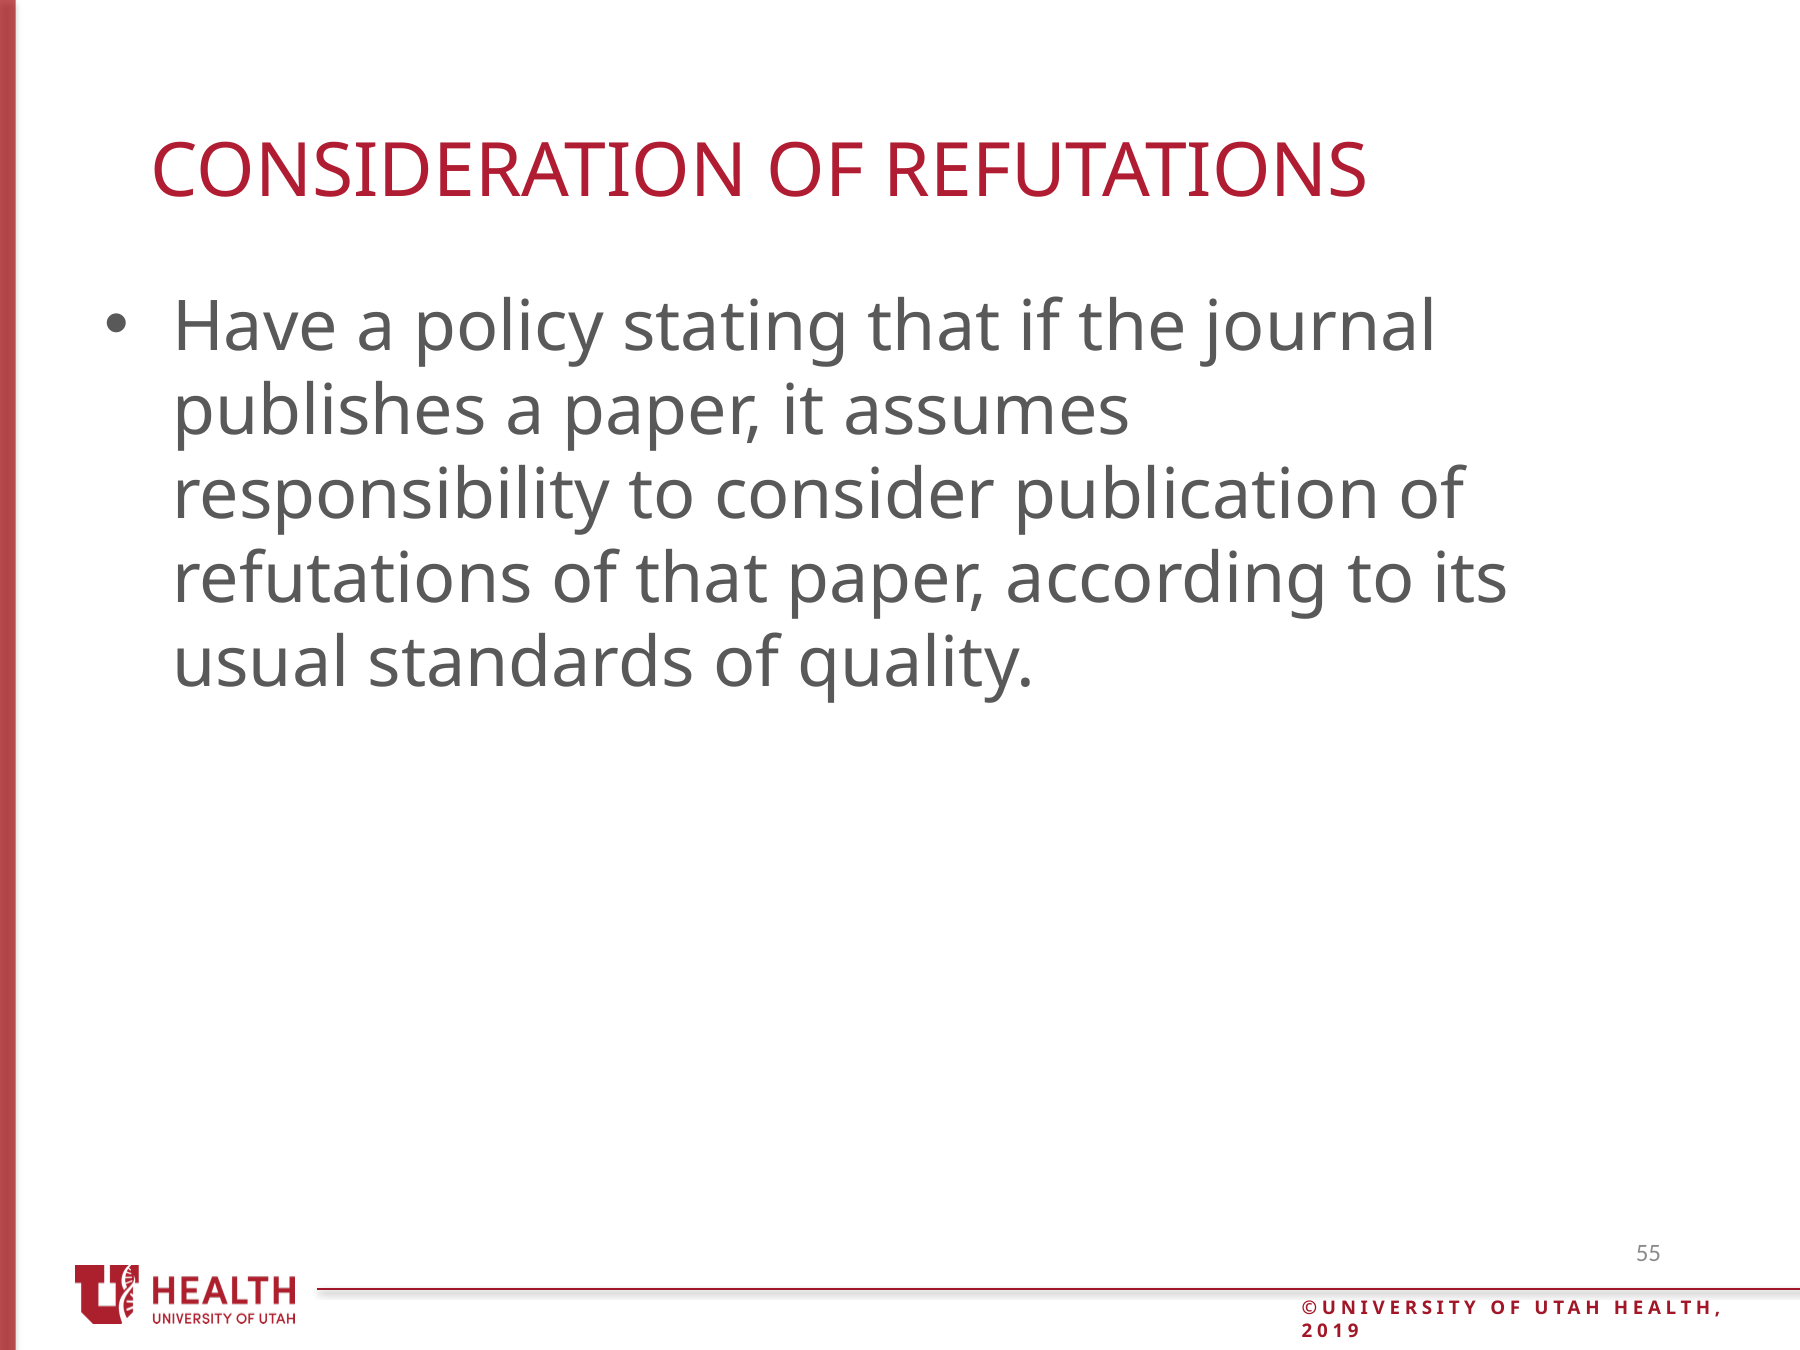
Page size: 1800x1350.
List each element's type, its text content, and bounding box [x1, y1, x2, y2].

picture [75, 1265, 295, 1324]
list Have a policy stating that if the journal publishes a paper, it assumes responsibility to consider publication of refutations of that paper, according to its usual standards of quality. [89, 273, 1565, 1185]
slide_number 55 [1271, 1215, 1677, 1288]
title Consideration of Refutations [135, 113, 1730, 223]
